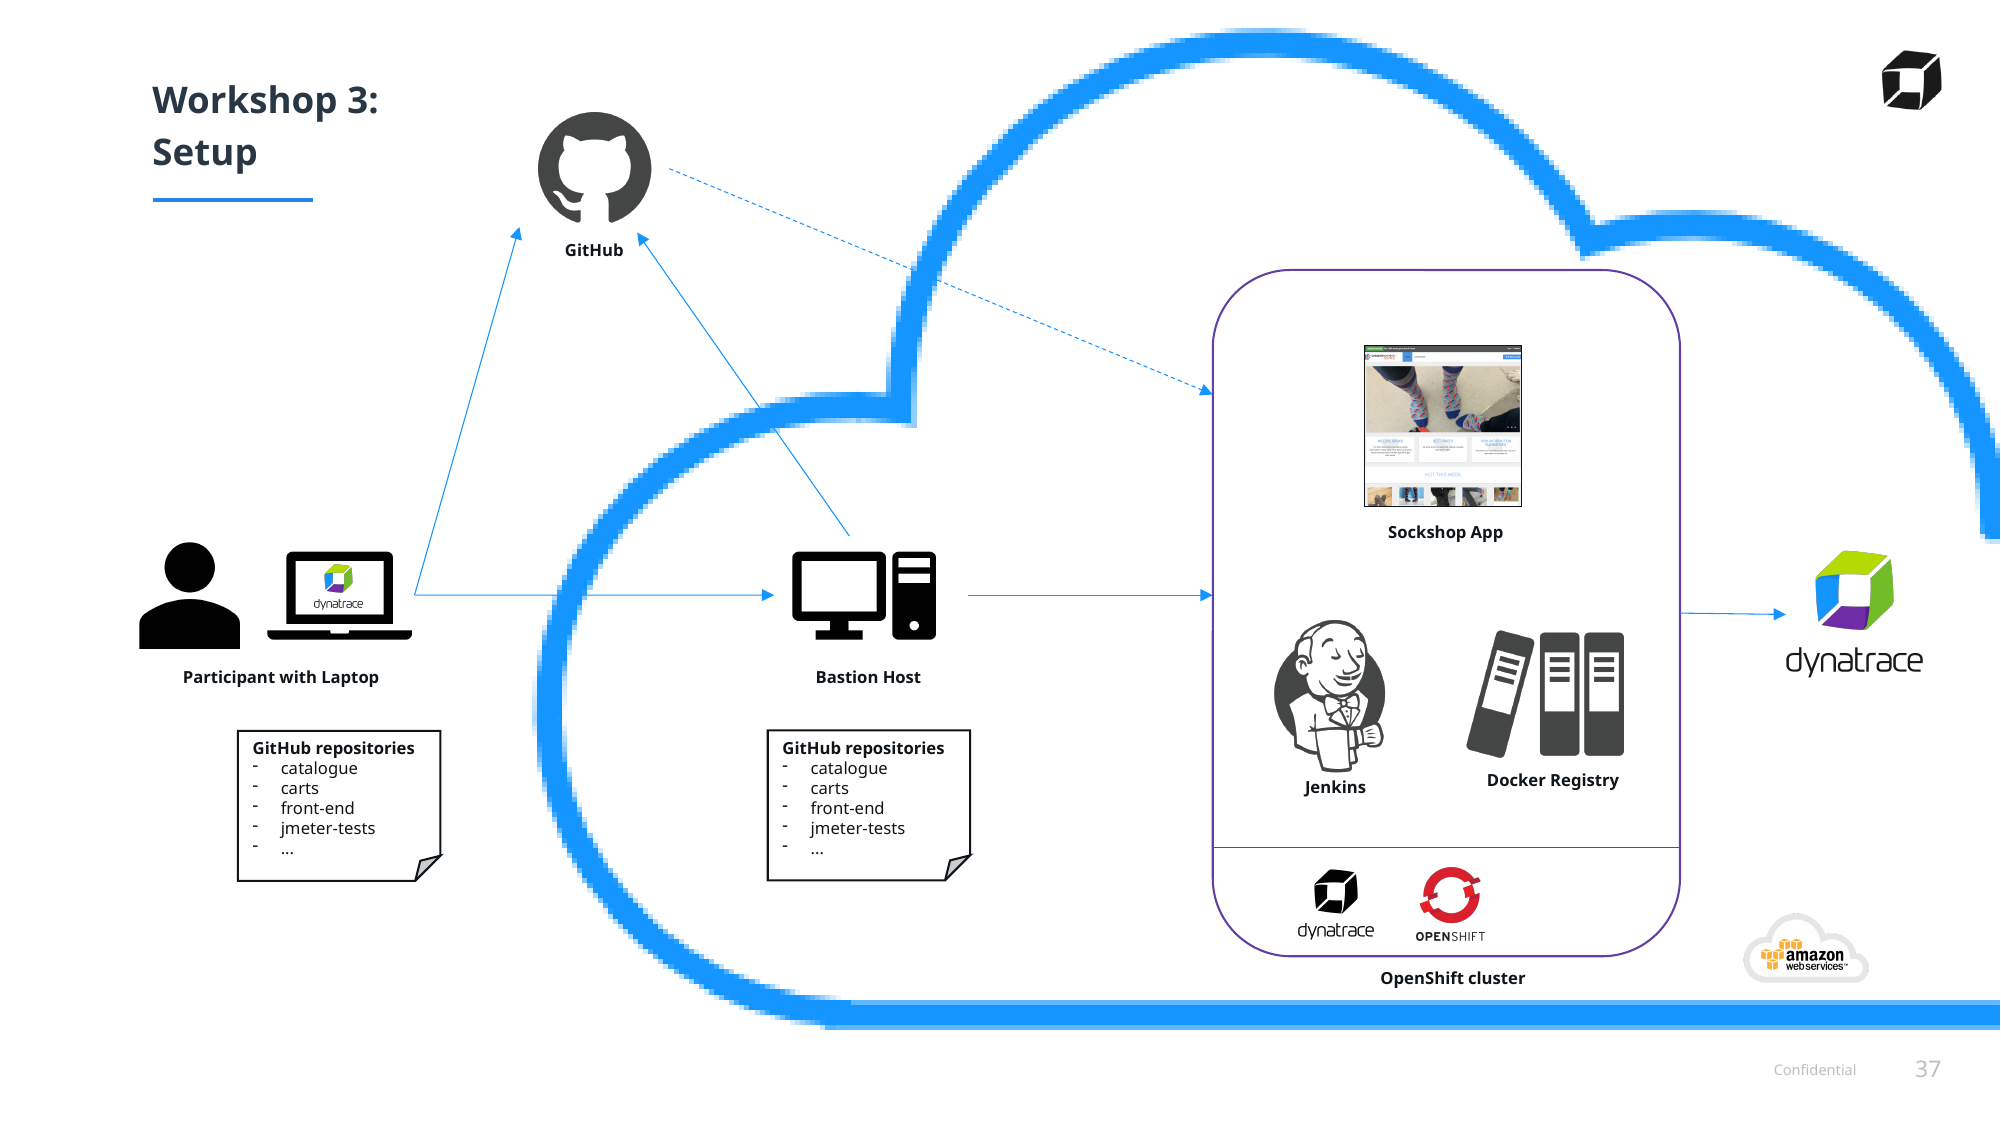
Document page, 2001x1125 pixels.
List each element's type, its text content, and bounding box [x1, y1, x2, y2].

text_box Participant with Laptop [182, 671, 340, 708]
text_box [516, 93, 673, 281]
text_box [637, 232, 850, 537]
text_box GitHub repositories catalogue carts front-end jmeter-tests ... [236, 729, 431, 882]
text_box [1364, 344, 1524, 563]
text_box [414, 226, 520, 596]
picture [114, 520, 415, 671]
title Workshop 3: Setup [137, 59, 431, 181]
picture [431, 0, 2000, 1125]
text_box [1450, 599, 1640, 811]
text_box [673, 168, 1213, 395]
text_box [1237, 604, 1422, 818]
